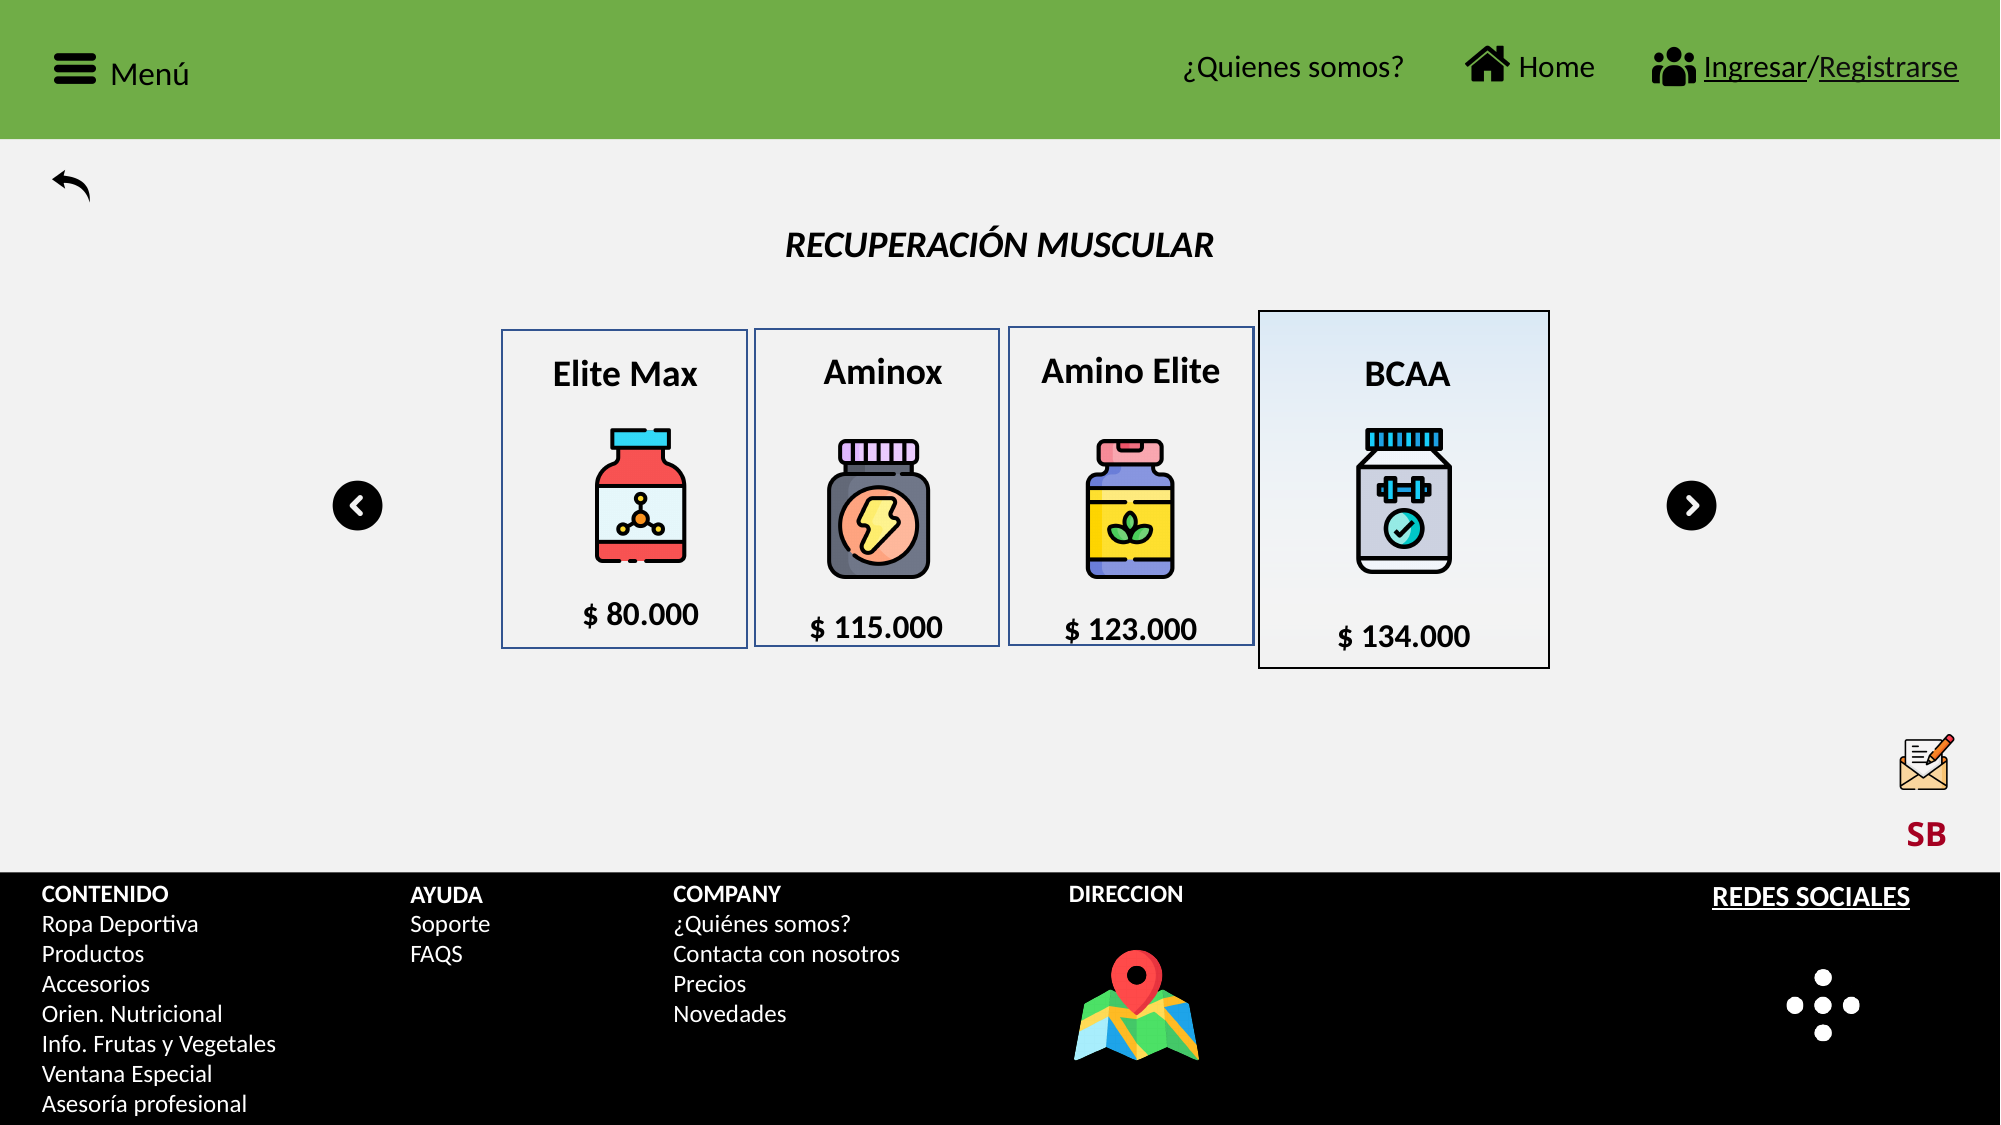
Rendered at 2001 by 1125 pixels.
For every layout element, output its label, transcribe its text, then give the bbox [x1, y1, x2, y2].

text_box SB [1876, 805, 1977, 861]
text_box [1652, 39, 1987, 93]
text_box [484, 310, 1550, 669]
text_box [0, 869, 2000, 1125]
picture [47, 166, 95, 208]
text_box ¿Quienes somos? [1167, 39, 1425, 92]
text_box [1465, 39, 1626, 93]
picture [326, 474, 389, 537]
picture [1899, 734, 1955, 790]
text_box Menú [95, 44, 224, 100]
text_box [0, 0, 2000, 140]
text_box RECUPERACIÓN MUSCULAR [504, 212, 1496, 273]
picture [1660, 474, 1723, 537]
picture [54, 47, 96, 89]
